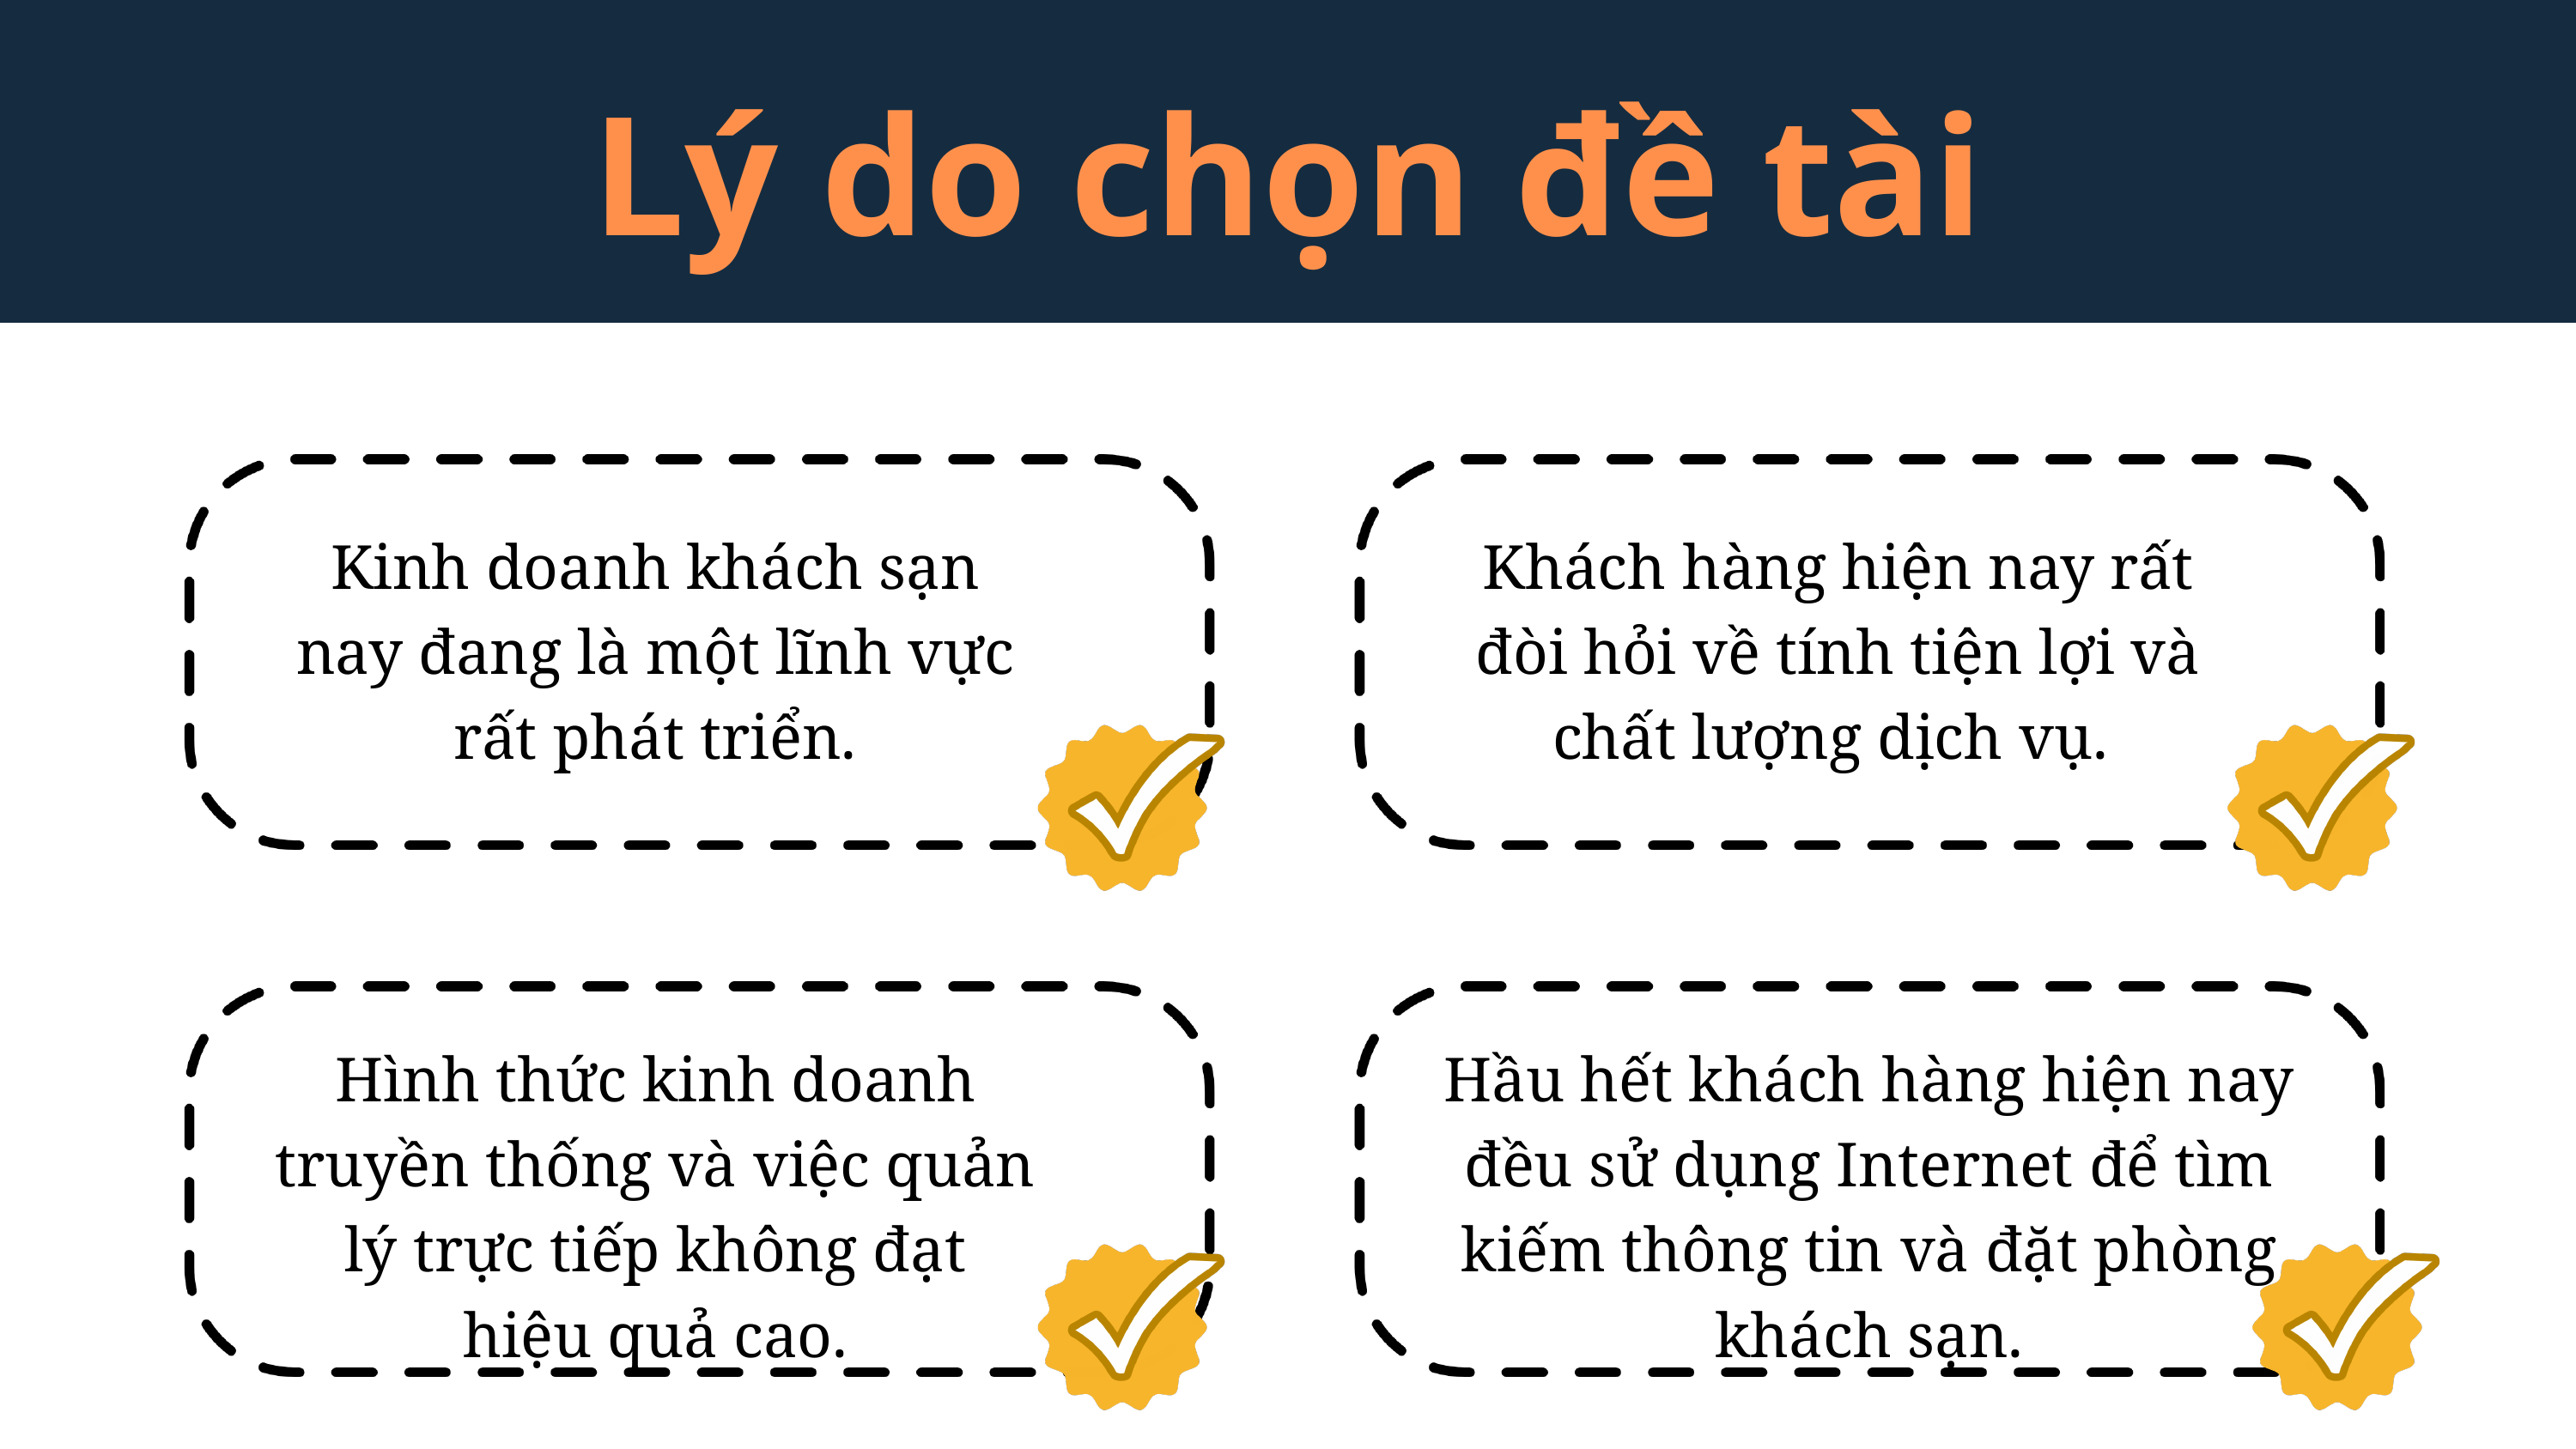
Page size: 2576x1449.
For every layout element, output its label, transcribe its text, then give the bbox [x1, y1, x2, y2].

text_box [2227, 724, 2415, 892]
text_box Hình thức kinh doanh truyền thống và việc quản lý trực tiếp không đạt hiệu quả cao. [273, 1028, 1038, 1449]
text_box Hầu hết khách hàng hiện nay đều sử dụng Internet để tìm kiếm thông tin và đặt phòng khách sạn. [1393, 1028, 2347, 1449]
text_box [1354, 981, 2385, 1377]
text_box [184, 454, 1215, 850]
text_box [0, 0, 2576, 324]
text_box Kinh doanh khách sạn nay đang là một lĩnh vực rất phát triển. [273, 516, 1038, 857]
text_box [1037, 724, 1225, 892]
text_box [184, 981, 1215, 1377]
text_box Khách hàng hiện nay rất đòi hỏi về tính tiện lợi và chất lượng dịch vụ. [1471, 516, 2207, 857]
text_box [1354, 454, 2385, 850]
text_box [2252, 1243, 2440, 1411]
text_box [1037, 1243, 1225, 1411]
